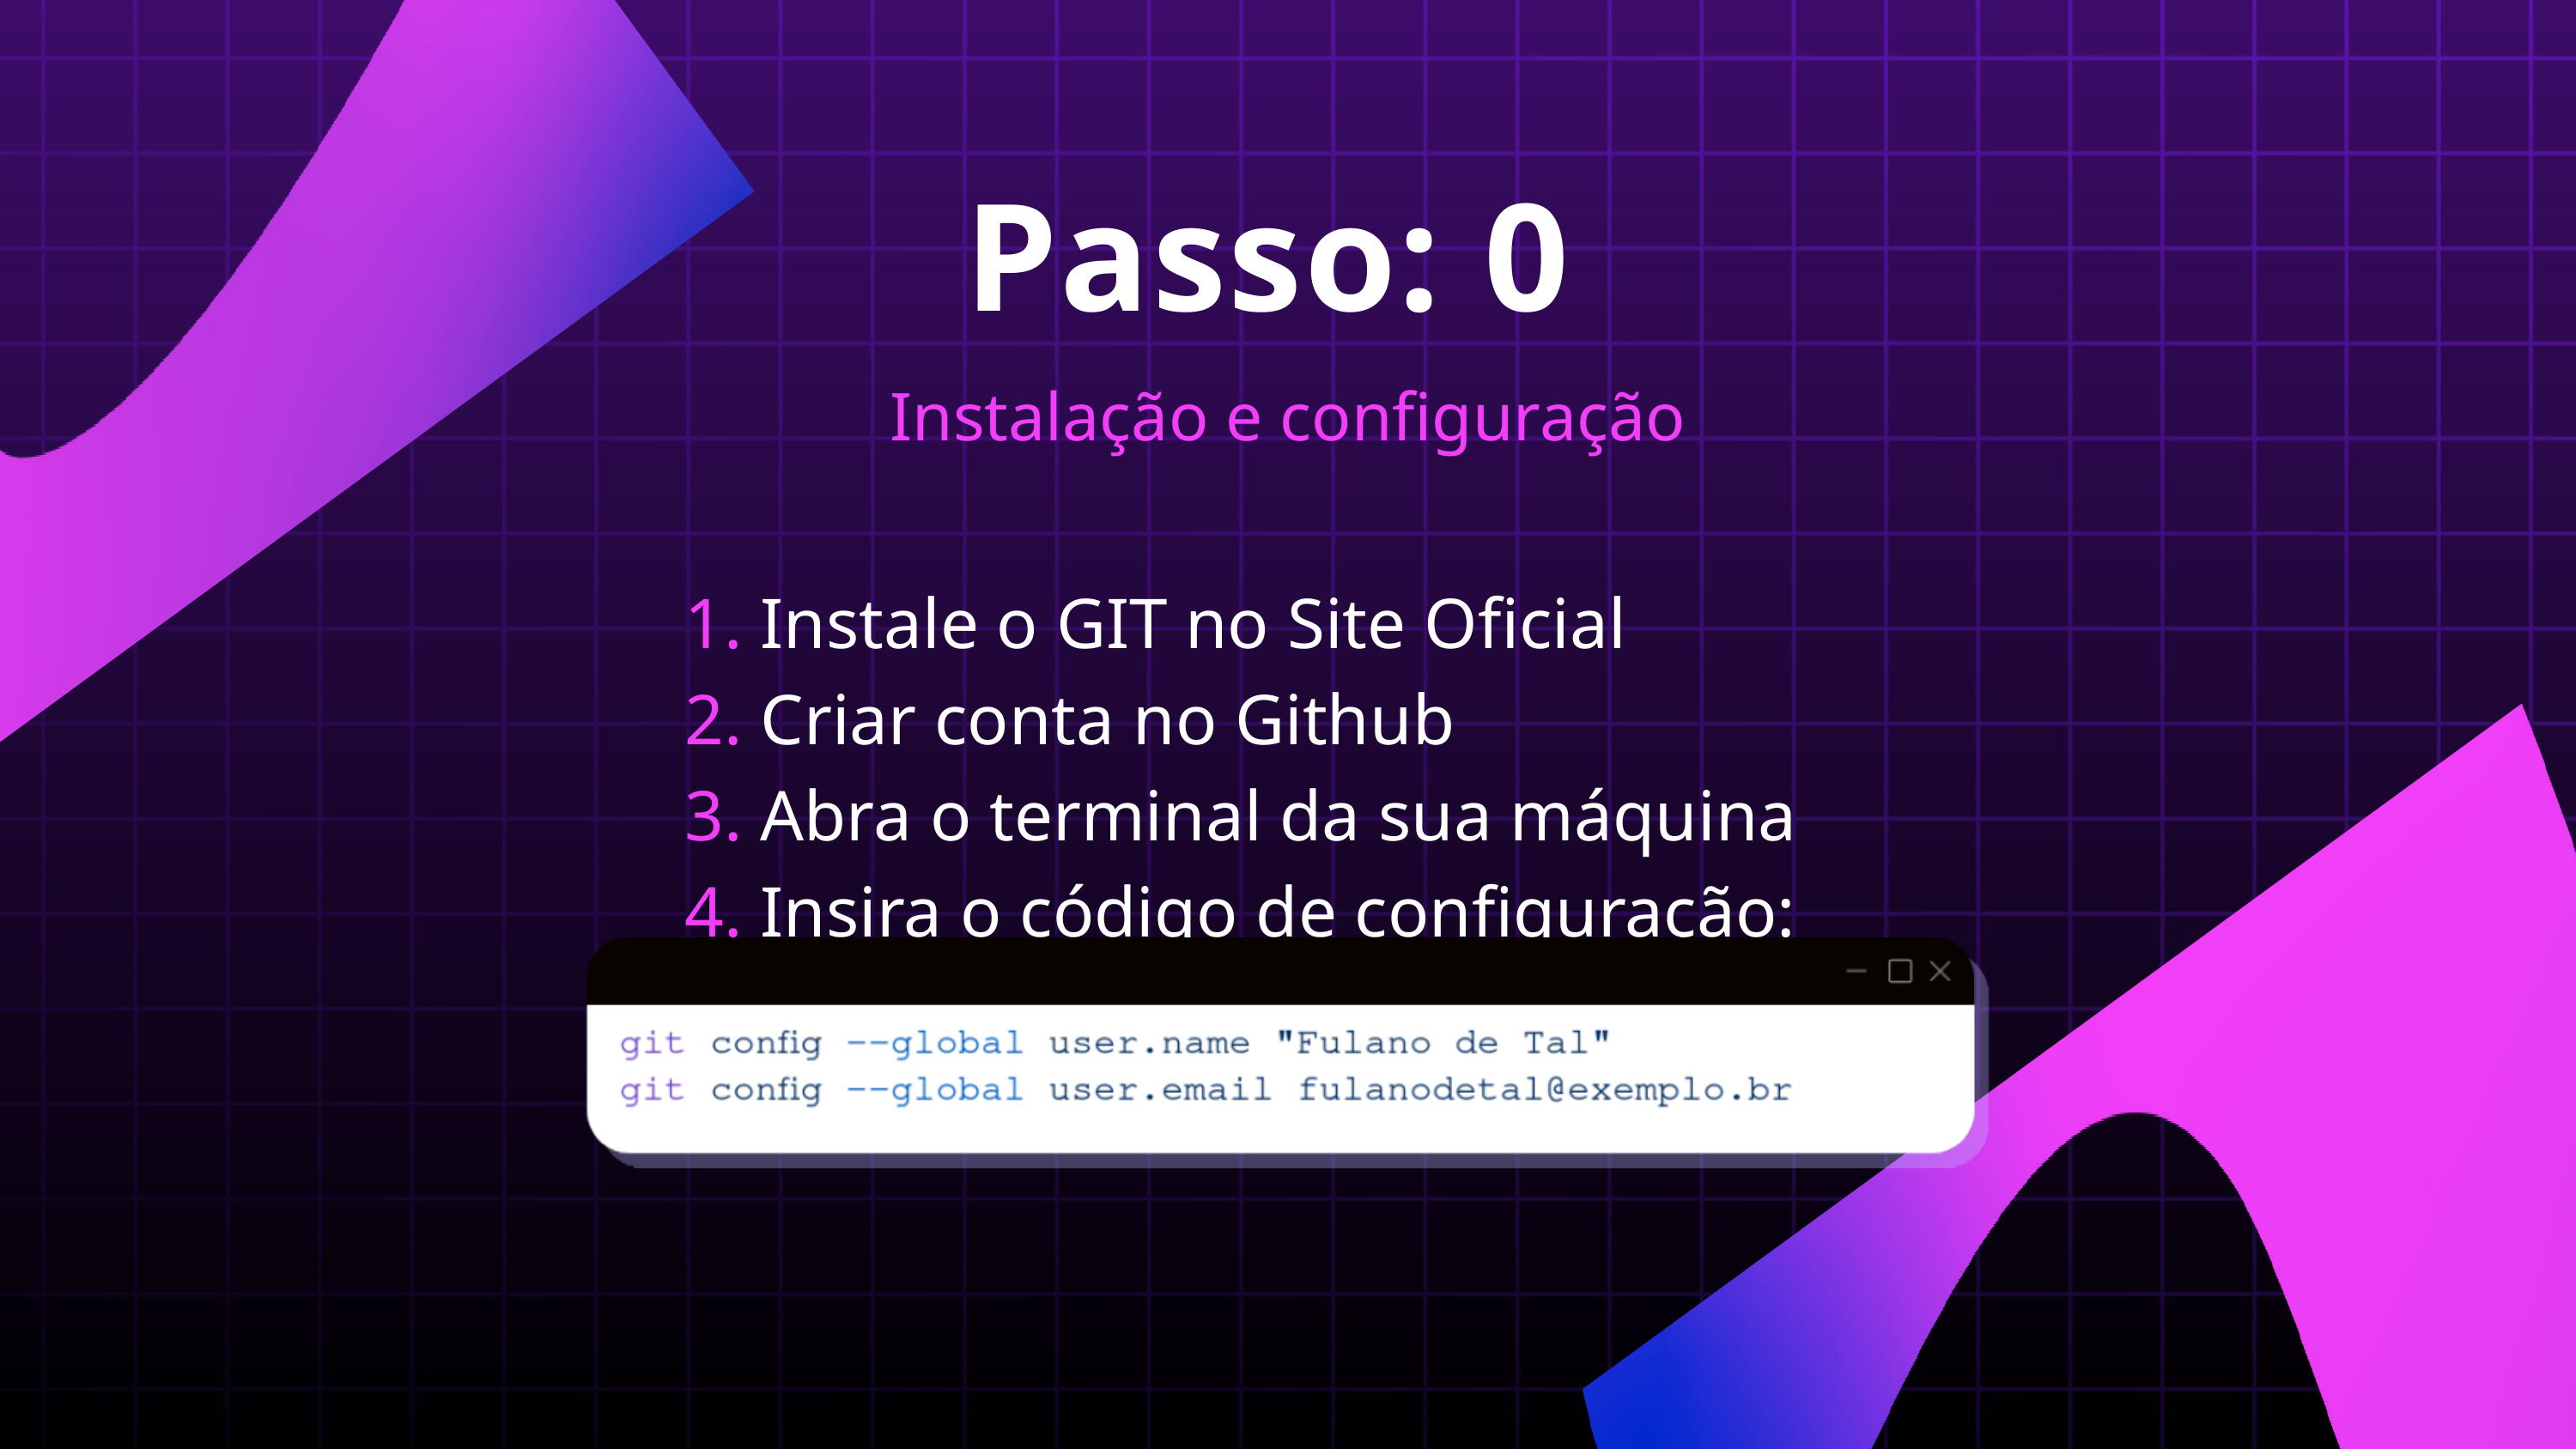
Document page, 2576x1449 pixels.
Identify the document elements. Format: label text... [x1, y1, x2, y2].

text_box [1563, 664, 2576, 1449]
text_box [0, 0, 755, 743]
text_box Passo: 0 [724, 186, 1852, 342]
text_box [547, 937, 2029, 1168]
text_box [0, 0, 2576, 1449]
text_box 1. Instale o GIT no Site Oficial 2. Criar conta no Github 3. Abra o terminal da sua máquina 4. Insira o código de configuração: [684, 565, 1892, 937]
text_box Instalação e configuração [671, 361, 1905, 455]
